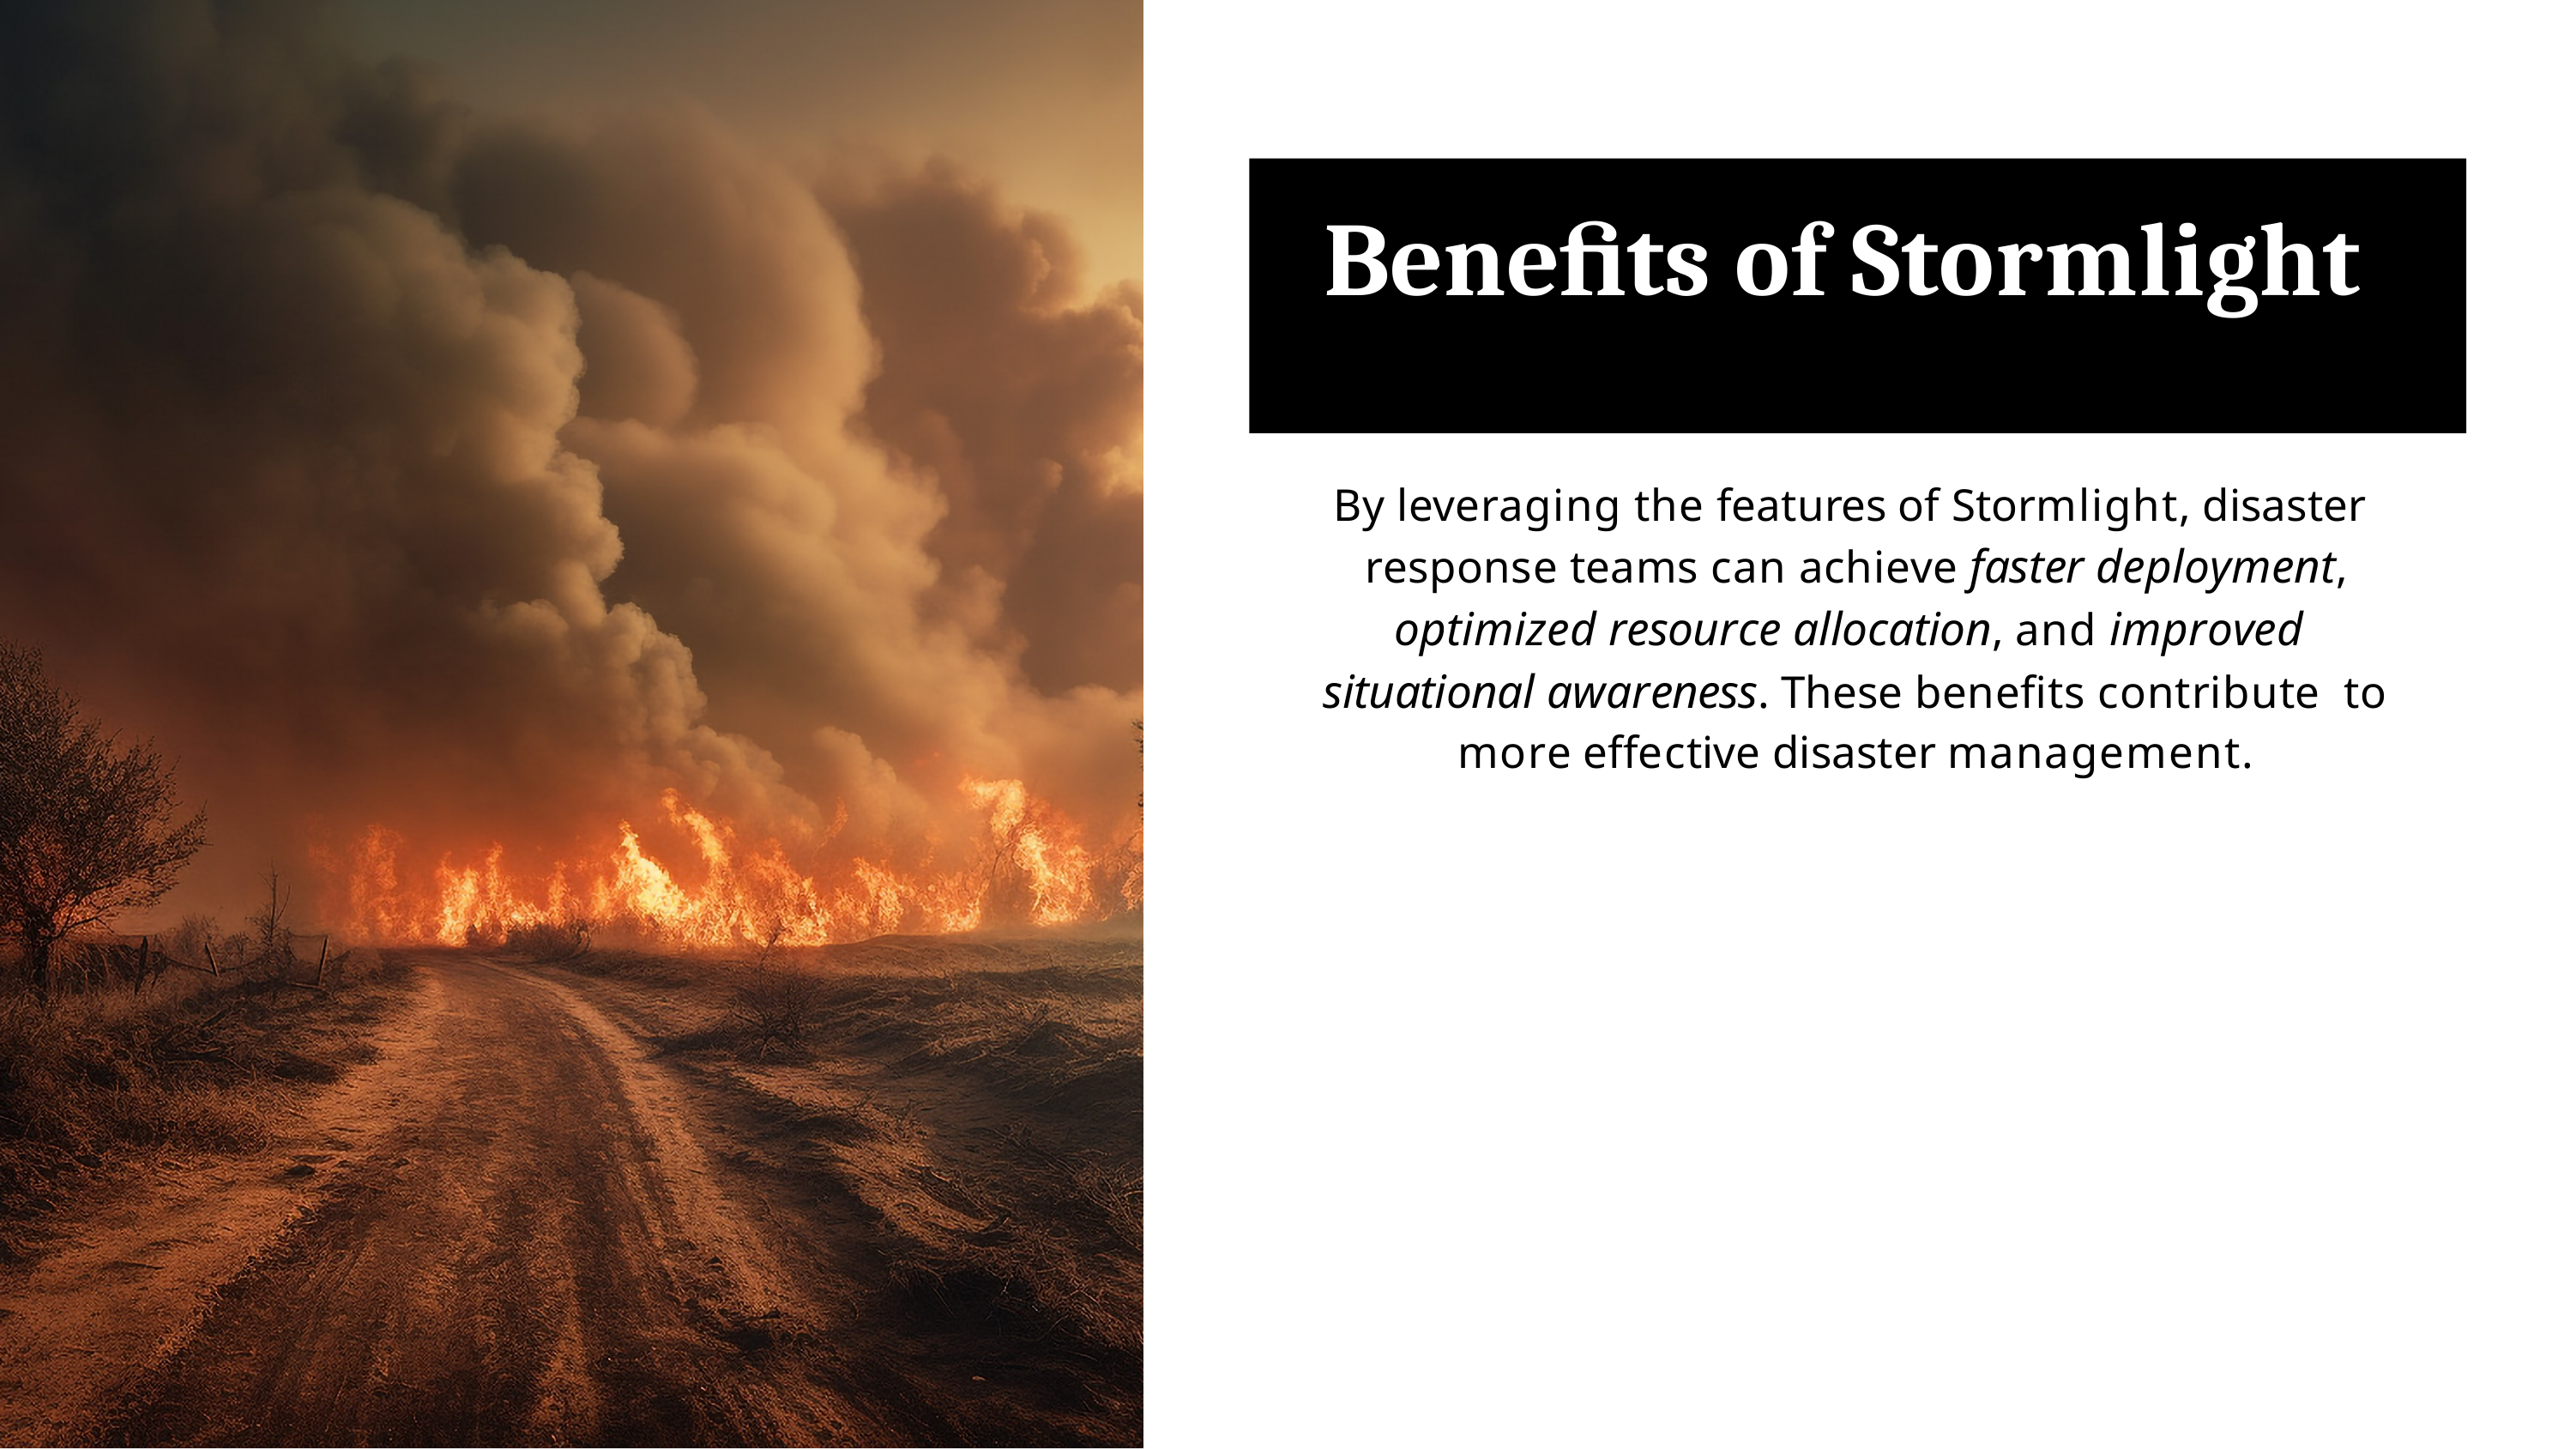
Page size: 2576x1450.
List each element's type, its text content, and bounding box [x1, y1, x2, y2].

title Beneﬁts of Stormlight [1249, 158, 2467, 433]
text_box By leveraging the features of Stormlight, disaster response teams can achieve faster deployment, optimized resource allocation, and improved situational awareness. These beneﬁts contribute to more effective disaster management. [1314, 468, 2396, 777]
picture [0, 0, 1144, 1448]
